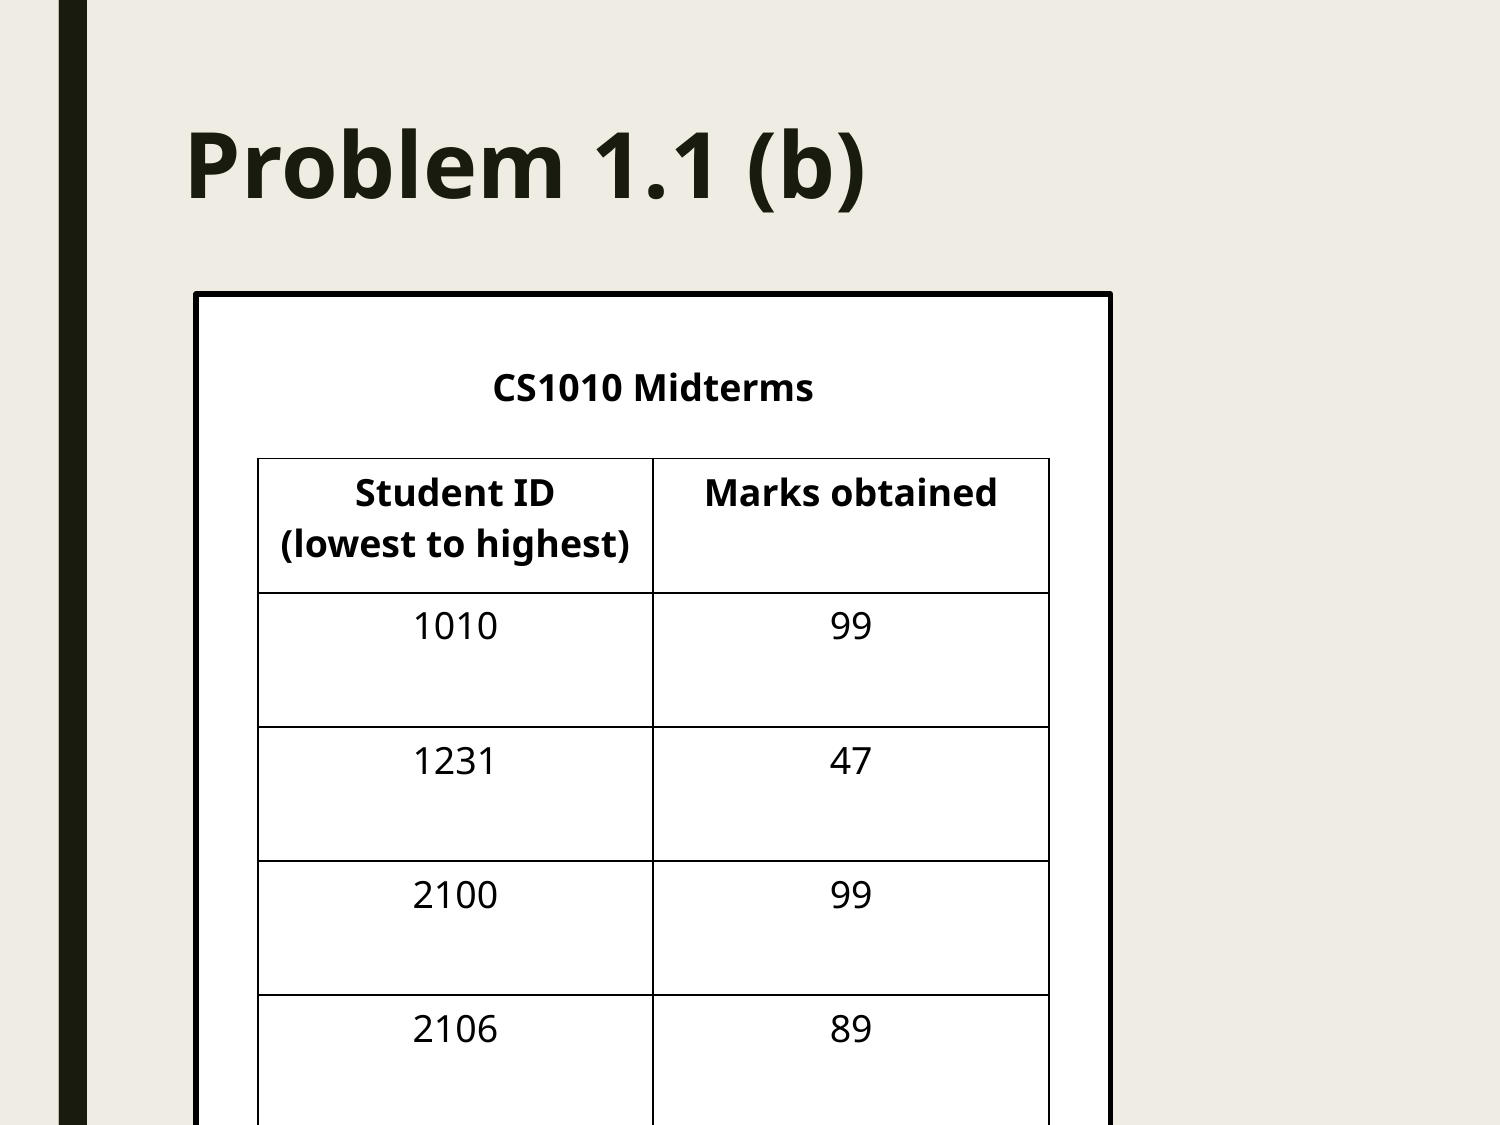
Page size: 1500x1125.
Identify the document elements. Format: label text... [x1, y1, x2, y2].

text_box [193, 357, 1113, 1125]
table_cell 2106 [259, 996, 652, 1125]
table_header Student ID (lowest to highest) [259, 459, 652, 592]
table_cell 1231 [259, 728, 652, 860]
table_header Marks obtained [654, 459, 1048, 592]
table_cell 99 [654, 862, 1048, 994]
table_cell 2100 [259, 862, 652, 994]
title Problem 1.1 (b) [168, 112, 1351, 357]
text_box CS1010 Midterms [438, 356, 869, 416]
table_cell 47 [654, 728, 1048, 860]
table_cell 89 [654, 996, 1048, 1125]
table_cell 99 [654, 594, 1048, 726]
table_cell 1010 [259, 594, 652, 726]
